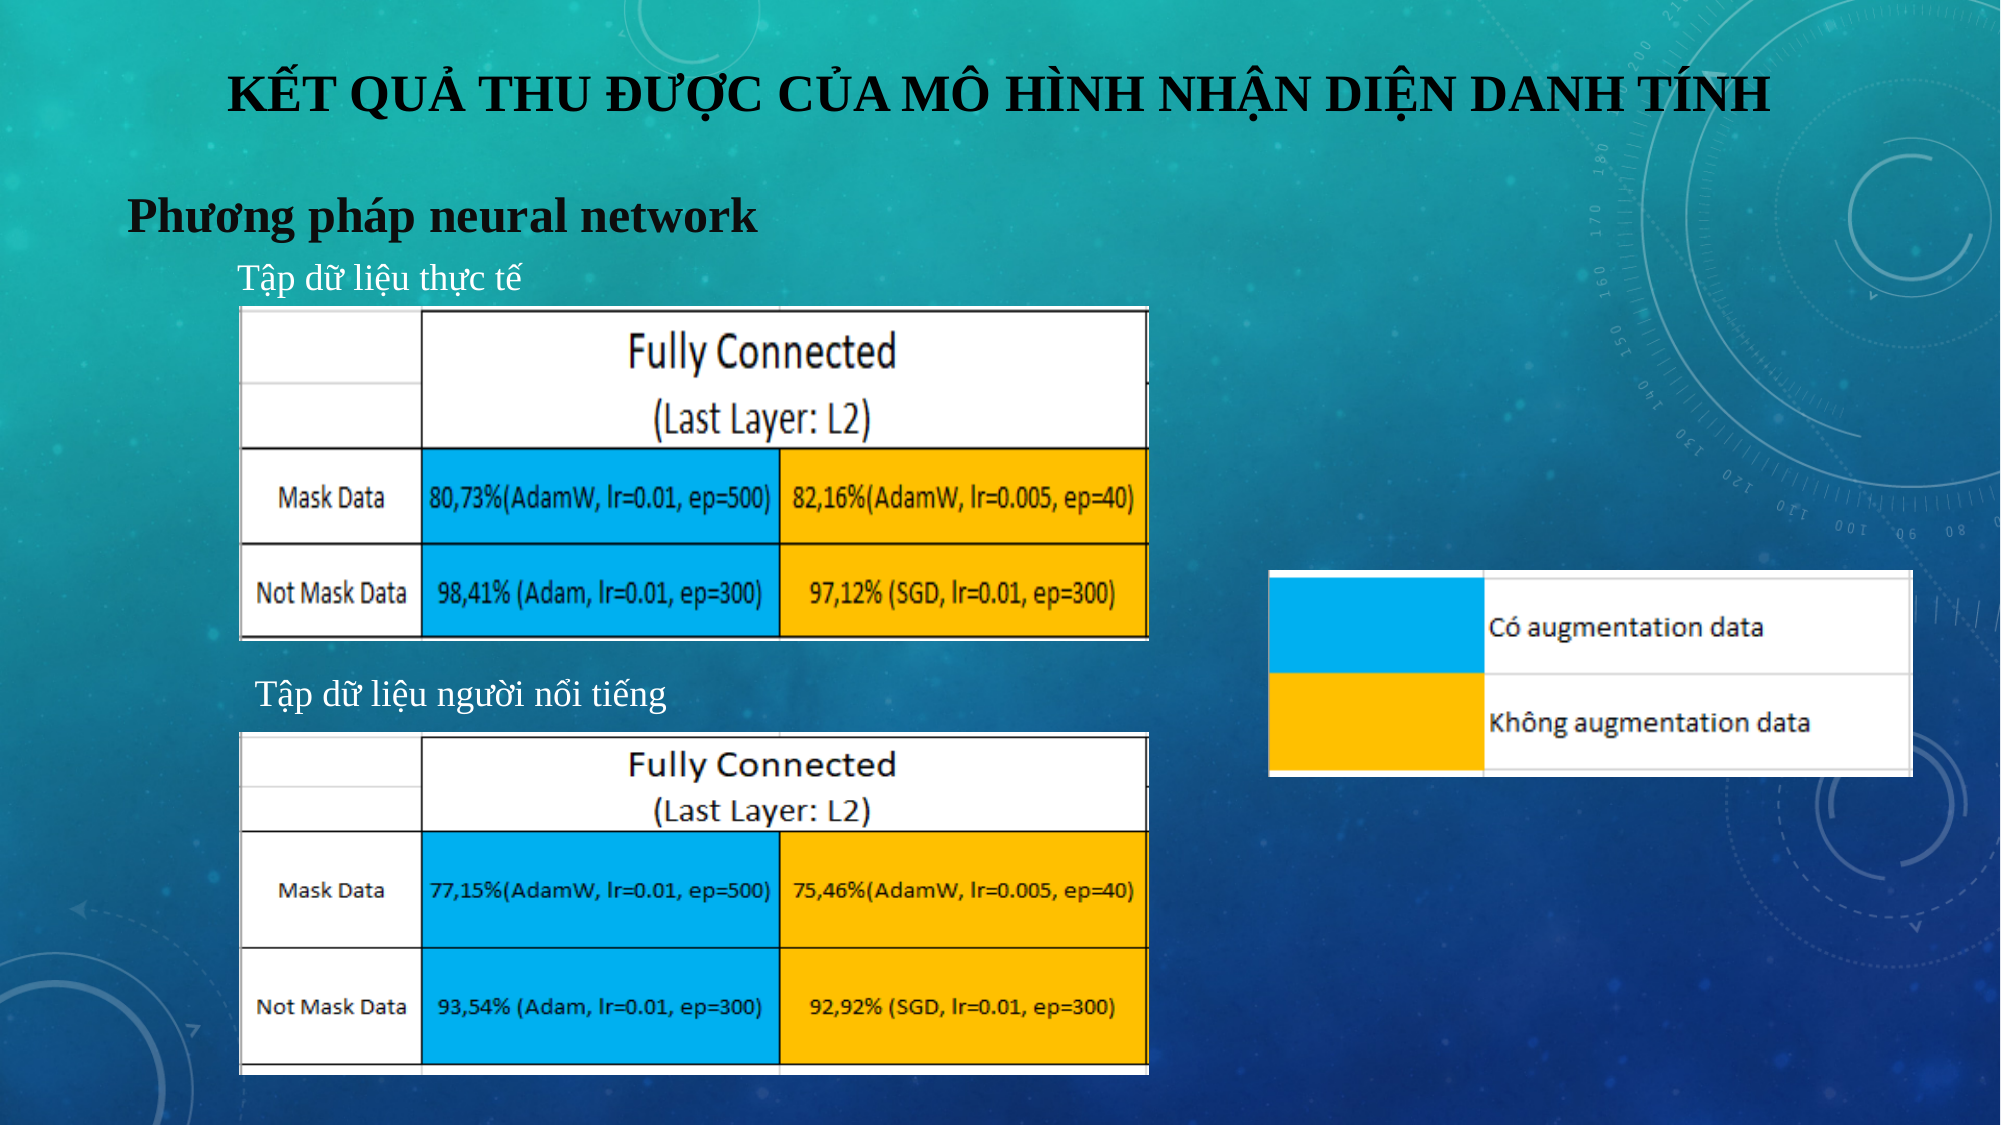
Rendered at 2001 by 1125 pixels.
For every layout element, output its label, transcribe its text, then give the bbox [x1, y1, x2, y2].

picture [0, 0, 2001, 1125]
title Kết quả thu được của mô hình nhận diện danh tính [169, 26, 1831, 155]
text_box Tập dữ liệu thực tế [222, 245, 827, 306]
text_box Phương pháp neural network [112, 174, 1434, 250]
text_box Tập dữ liệu người nổi tiếng [239, 661, 844, 721]
